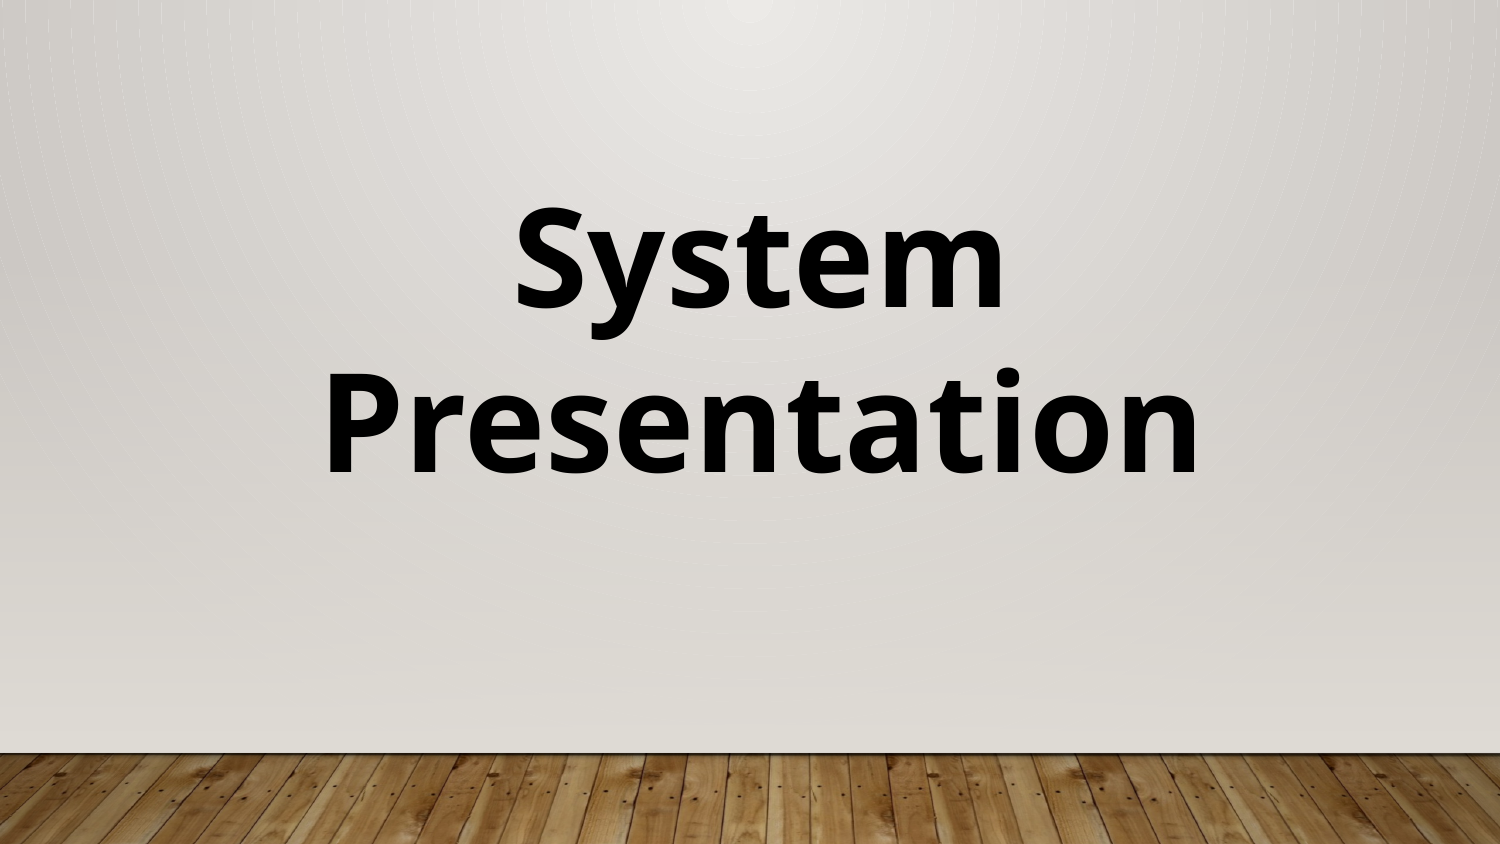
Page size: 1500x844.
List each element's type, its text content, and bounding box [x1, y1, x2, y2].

list System Presentation [176, 155, 1324, 326]
picture [0, 753, 1500, 844]
